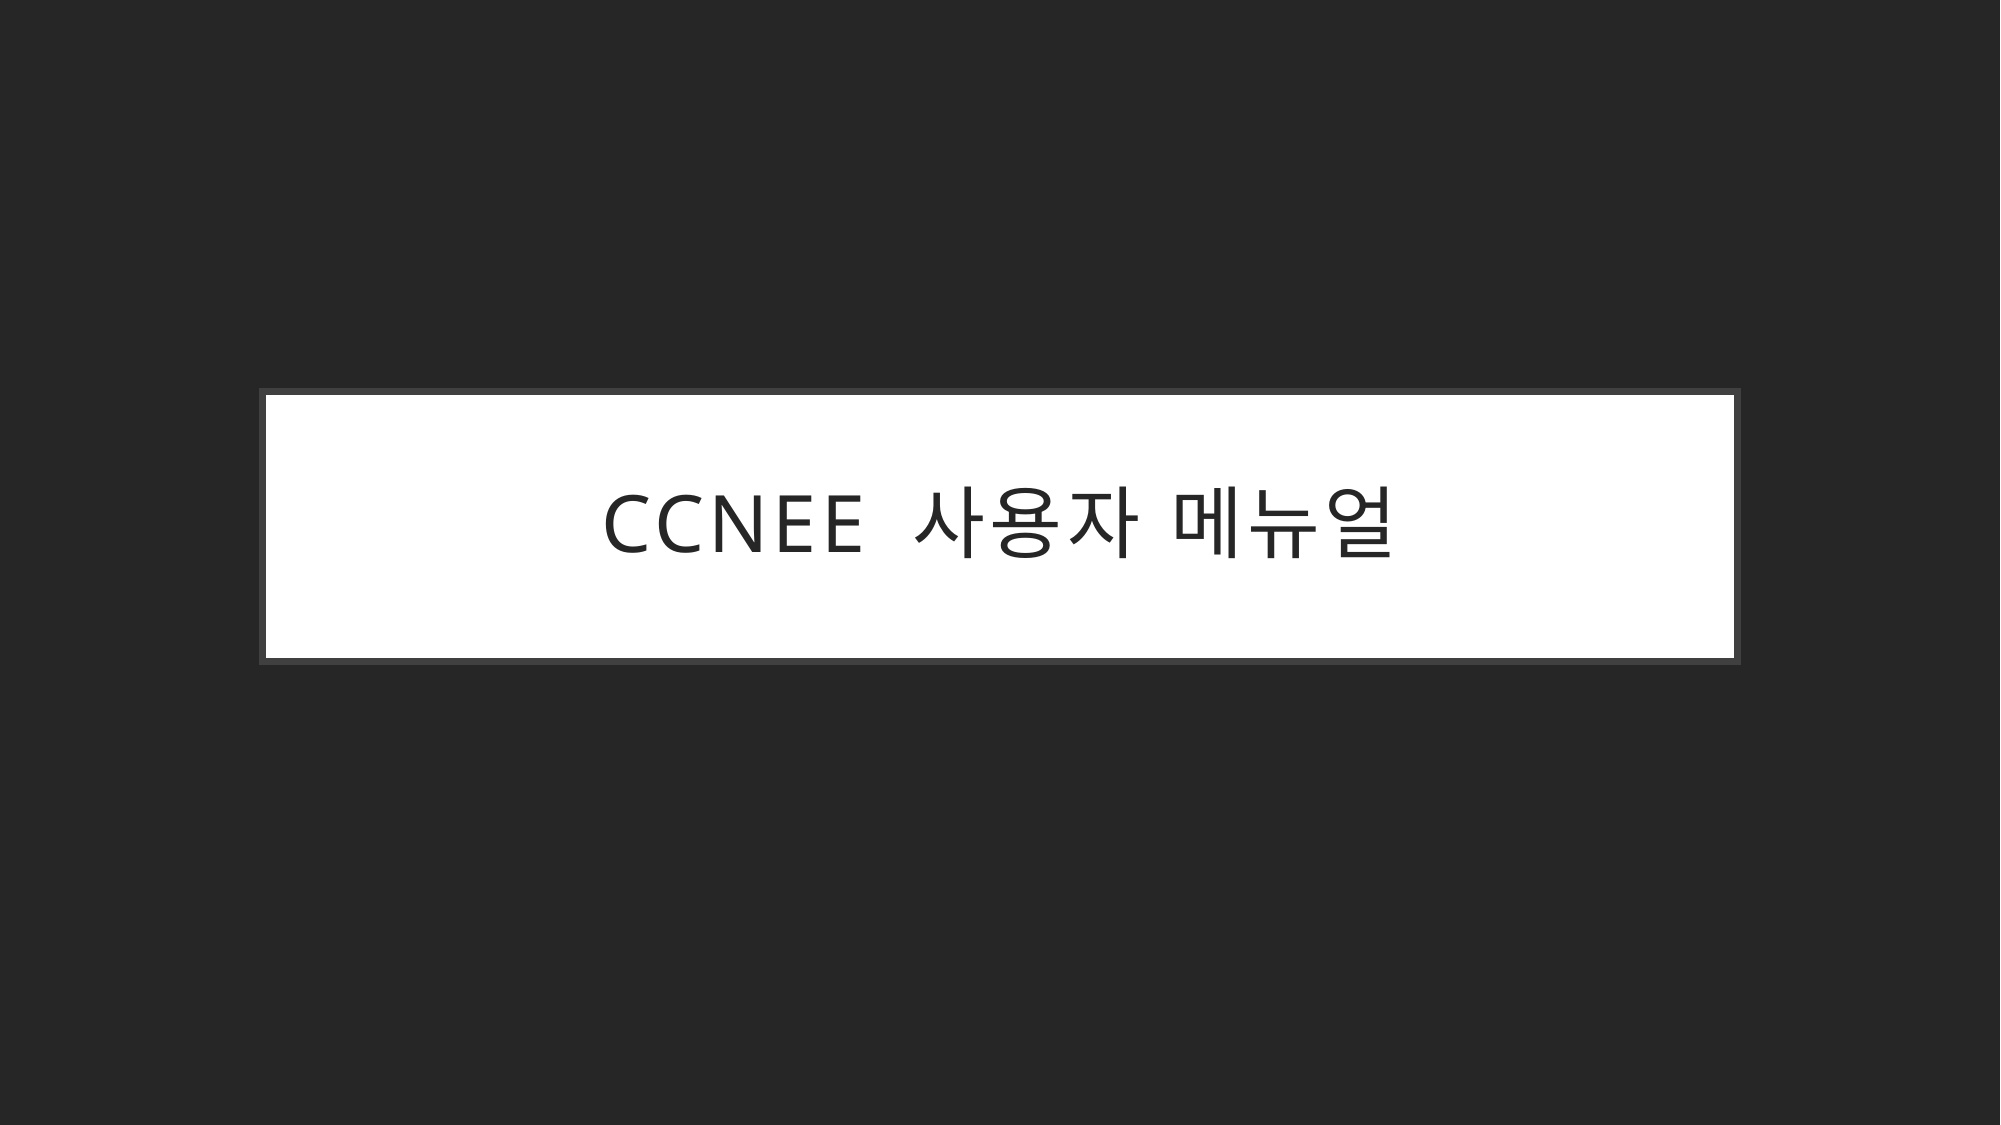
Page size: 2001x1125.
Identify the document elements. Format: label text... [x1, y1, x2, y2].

title CCNEE 사용자 메뉴얼 [259, 388, 1741, 665]
